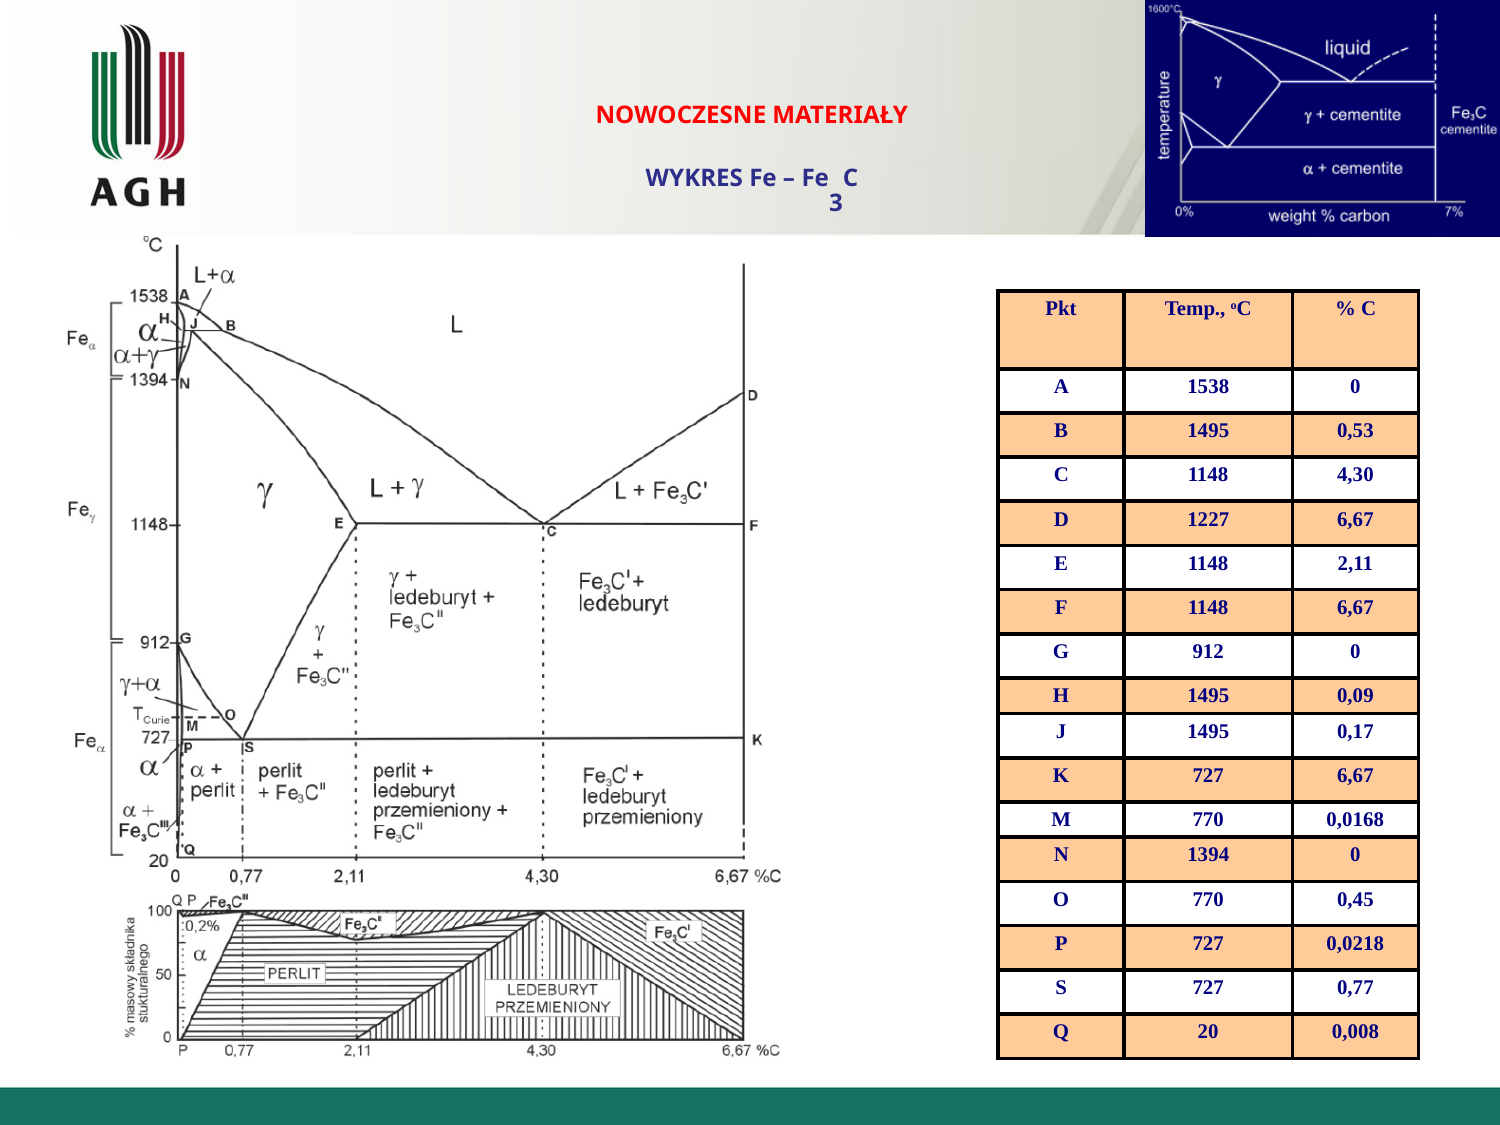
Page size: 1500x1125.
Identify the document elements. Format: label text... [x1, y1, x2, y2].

table_cell 0,09 [1294, 680, 1417, 712]
table_cell M [1000, 804, 1122, 835]
table_cell 727 [1126, 927, 1291, 968]
table_cell H [1000, 680, 1122, 712]
table_cell 1394 [1126, 839, 1291, 880]
table_cell 0,77 [1294, 972, 1417, 1012]
table_cell G [1000, 636, 1122, 676]
table_cell 1495 [1126, 680, 1291, 712]
table_cell P [1000, 927, 1122, 968]
table_cell J [1000, 715, 1122, 756]
table_header Pkt [1000, 293, 1122, 367]
table_cell 0 [1294, 839, 1417, 880]
table_cell 1495 [1126, 415, 1291, 455]
table_cell 727 [1126, 972, 1291, 1012]
table_cell O [1000, 883, 1122, 924]
table_cell 6,67 [1294, 591, 1417, 632]
picture [0, 0, 1500, 1125]
table_cell 6,67 [1294, 760, 1417, 800]
table_cell C [1000, 459, 1122, 499]
table_cell 2,11 [1294, 547, 1417, 588]
table_cell D [1000, 503, 1122, 544]
table_cell 20 [1126, 1016, 1291, 1057]
table_cell 0,0168 [1294, 804, 1417, 835]
table_cell 0,17 [1294, 715, 1417, 756]
table_cell 0,008 [1294, 1016, 1417, 1057]
table_cell 770 [1126, 883, 1291, 924]
table_header % C [1294, 293, 1417, 367]
table_cell 1148 [1126, 591, 1291, 632]
table_cell B [1000, 415, 1122, 455]
table_cell 1148 [1126, 459, 1291, 499]
table_cell 1538 [1126, 371, 1291, 411]
table_cell 1148 [1126, 547, 1291, 588]
table_cell E [1000, 547, 1122, 588]
table_cell 0,0218 [1294, 927, 1417, 968]
table_cell 6,67 [1294, 503, 1417, 544]
text_box WYKRES Fe – Fe3C [114, 166, 1140, 232]
table_cell A [1000, 371, 1122, 411]
table_cell S [1000, 972, 1122, 1012]
table_cell 1495 [1126, 715, 1291, 756]
table_cell 0 [1294, 371, 1417, 411]
table_cell 912 [1126, 636, 1291, 676]
table_cell 727 [1126, 760, 1291, 800]
text_box NOWOCZESNE MATERIAŁY [114, 78, 1140, 166]
table_cell 0,45 [1294, 883, 1417, 924]
table_cell 0,53 [1294, 415, 1417, 455]
table_cell 0 [1294, 636, 1417, 676]
table_cell N [1000, 839, 1122, 880]
table_header Temp., oC [1126, 293, 1291, 367]
table_cell 770 [1126, 804, 1291, 835]
table_cell 1227 [1126, 503, 1291, 544]
table_cell 4,30 [1294, 459, 1417, 499]
table_cell K [1000, 760, 1122, 800]
table_cell F [1000, 591, 1122, 632]
table_cell Q [1000, 1016, 1122, 1057]
